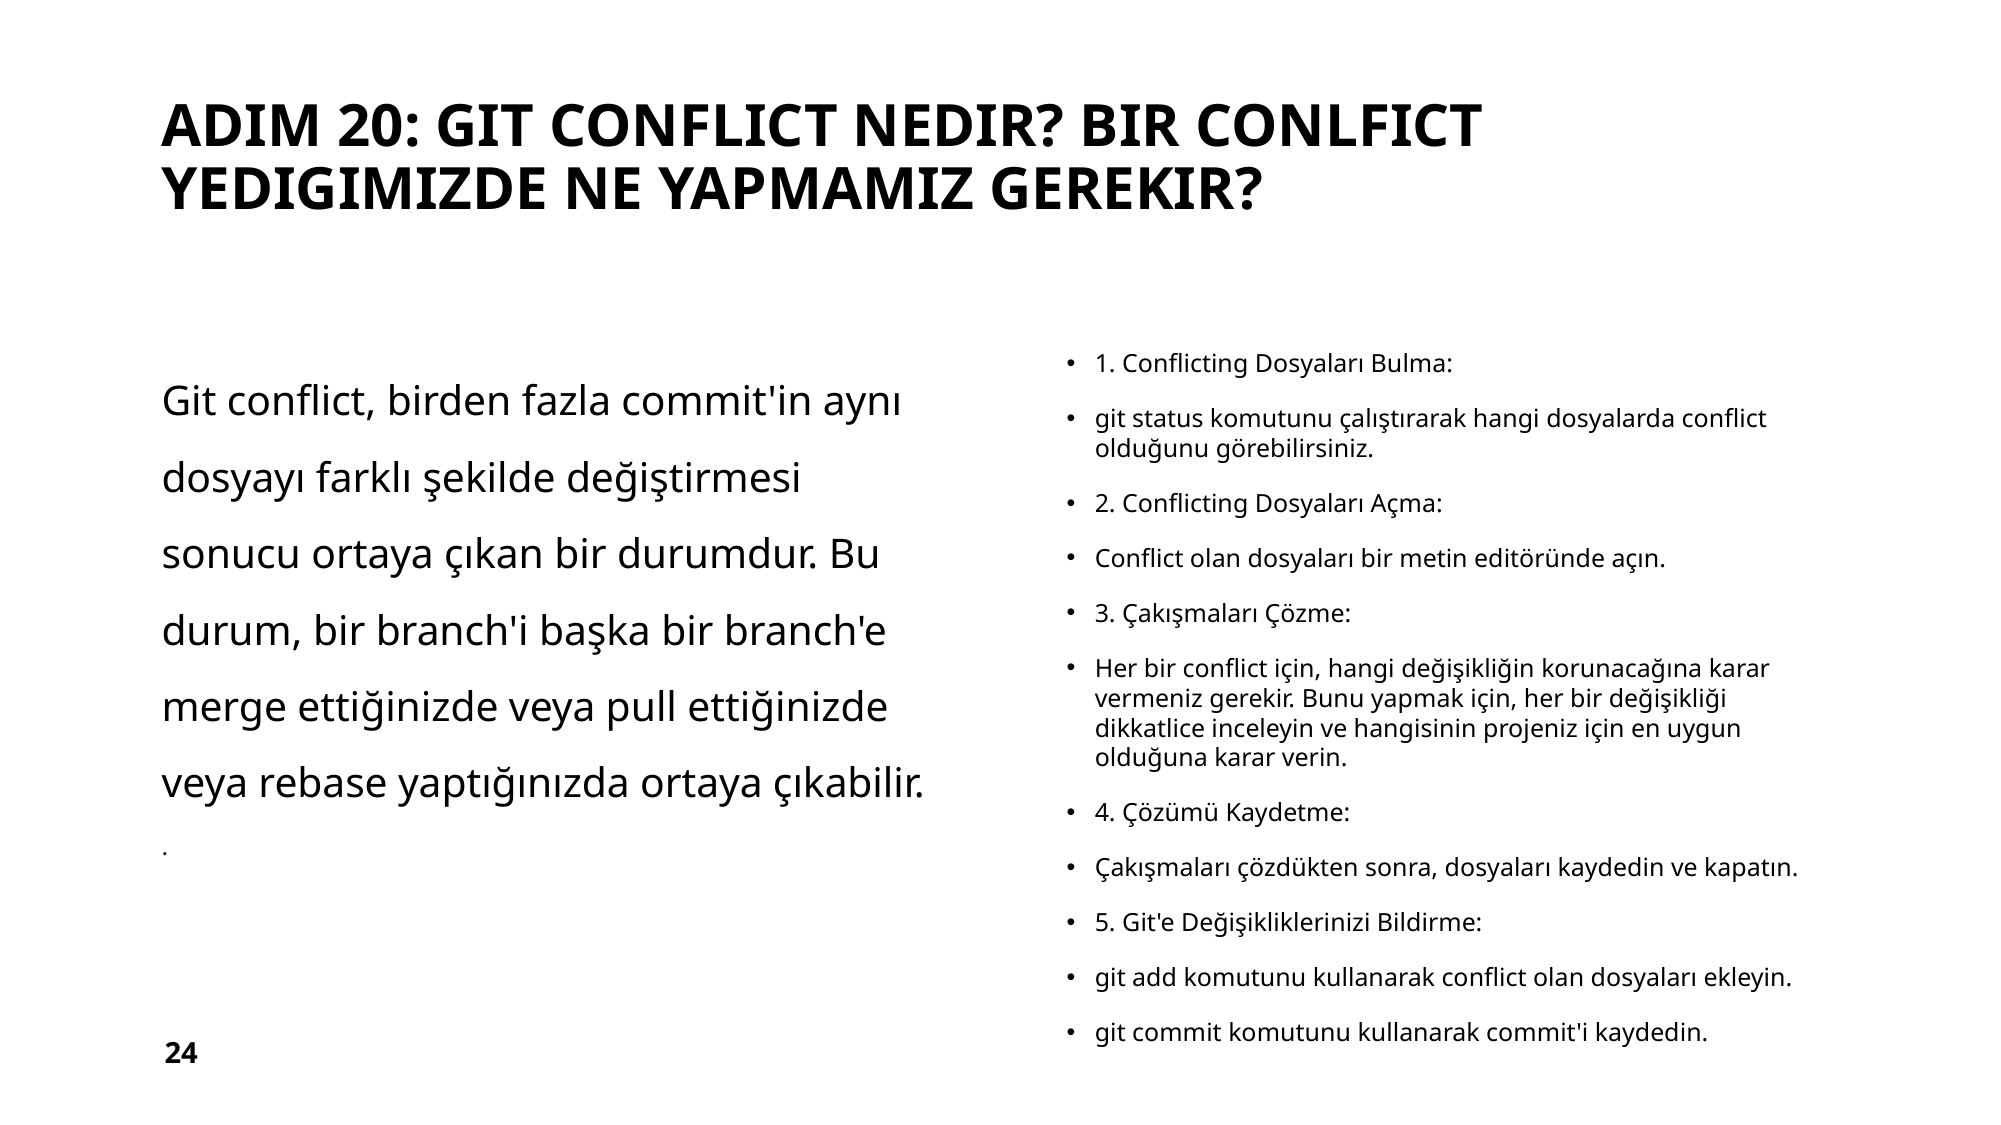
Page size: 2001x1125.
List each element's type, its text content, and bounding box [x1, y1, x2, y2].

title ADIM 20: GIT CONFLICT NEDIR? Bır conlfıct yedıgımızde ne yapmamız gerekır? [146, 11, 1854, 230]
list 1. Conflicting Dosyaları Bulma: git status komutunu çalıştırarak hangi dosyalarda conflict olduğunu görebilirsiniz. 2. Conflicting Dosyaları Açma: Conflict olan dosyaları bir metin editöründe açın. 3. Çakışmaları Çözme: Her bir conflict için, hangi değişikliğin korunacağına karar vermeniz gerekir. Bunu yapmak için, her bir değişikliği dikkatlice inceleyin ve hangisinin projeniz için en uygun olduğuna karar verin. 4. Çözümü Kaydetme: Çakışmaları çözdükten sonra, dosyaları kaydedin ve kapatın. 5. Git'e Değişikliklerinizi Bildirme: git add komutunu kullanarak conflict olan dosyaları ekleyin. git commit komutunu kullanarak commit'i kaydedin. [1051, 340, 1854, 946]
list Git conflict, birden fazla commit'in aynı dosyayı farklı şekilde değiştirmesi sonucu ortaya çıkan bir durumdur. Bu durum, bir branch'i başka bir branch'e merge ettiğinizde veya pull ettiğinizde veya rebase yaptığınızda ortaya çıkabilir. . [146, 340, 949, 946]
slide_number 24 [149, 1024, 588, 1085]
